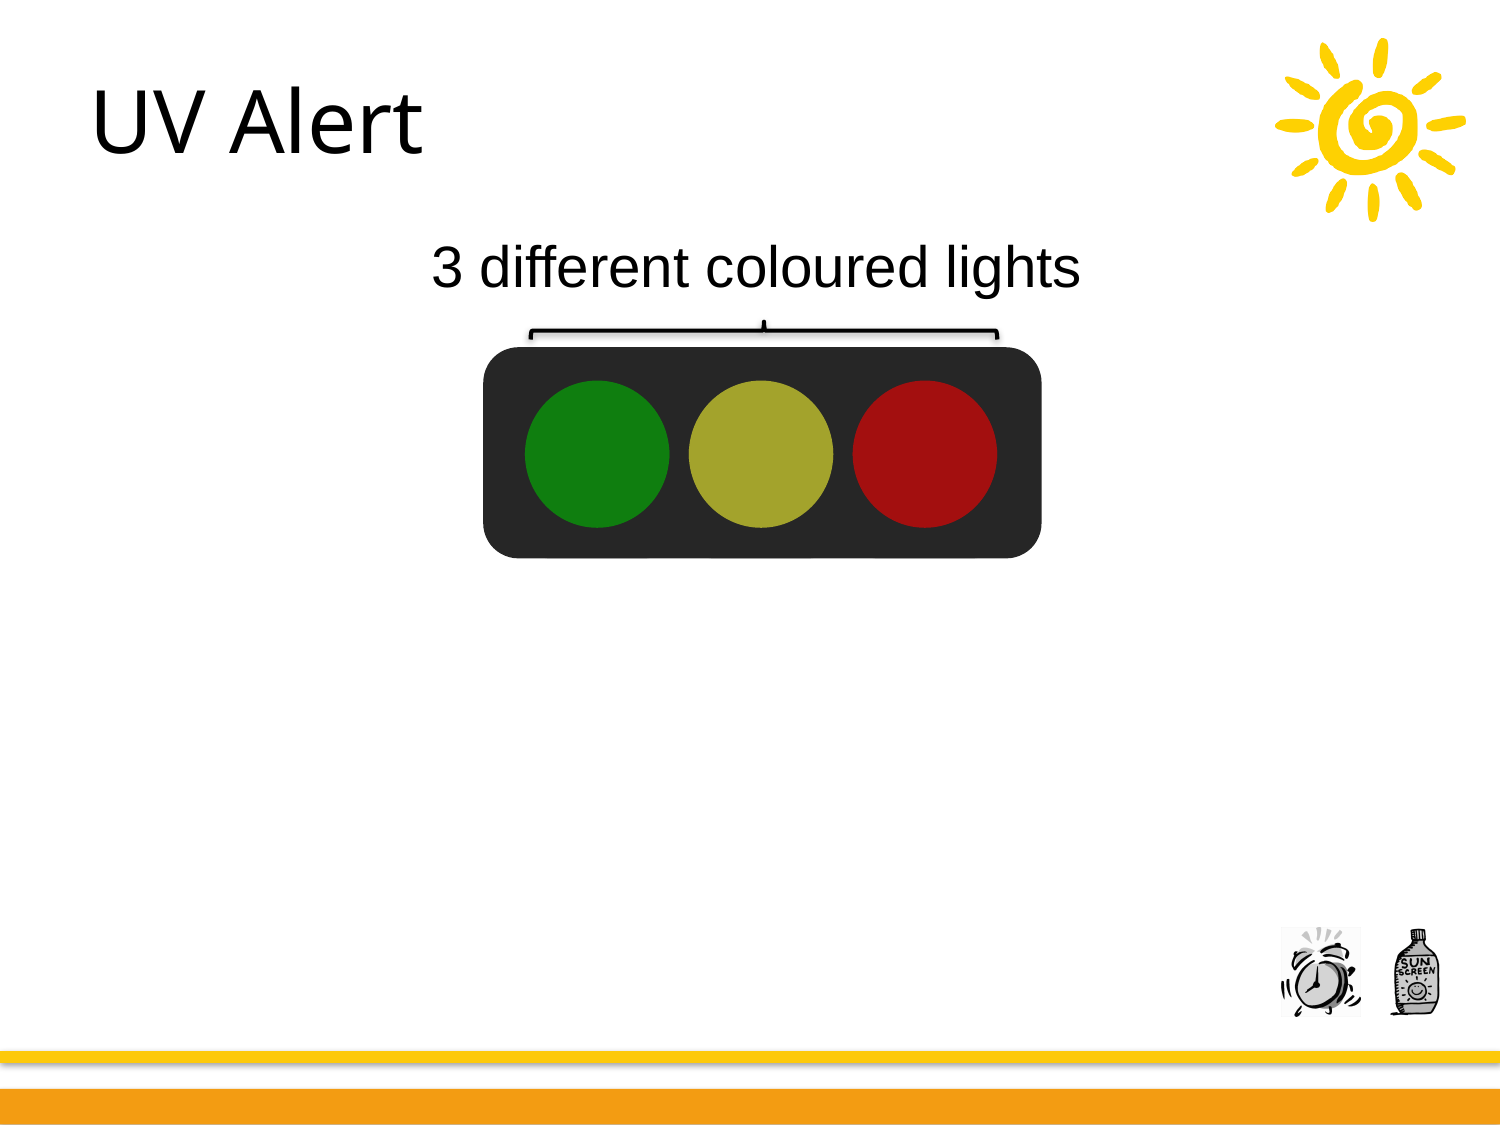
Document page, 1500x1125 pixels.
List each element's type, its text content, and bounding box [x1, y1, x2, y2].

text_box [352, 221, 1178, 340]
picture [1265, 38, 1467, 222]
text_box [0, 1088, 1500, 1125]
text_box UV Alert [75, 59, 1263, 179]
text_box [482, 349, 1042, 559]
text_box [1280, 927, 1443, 1017]
